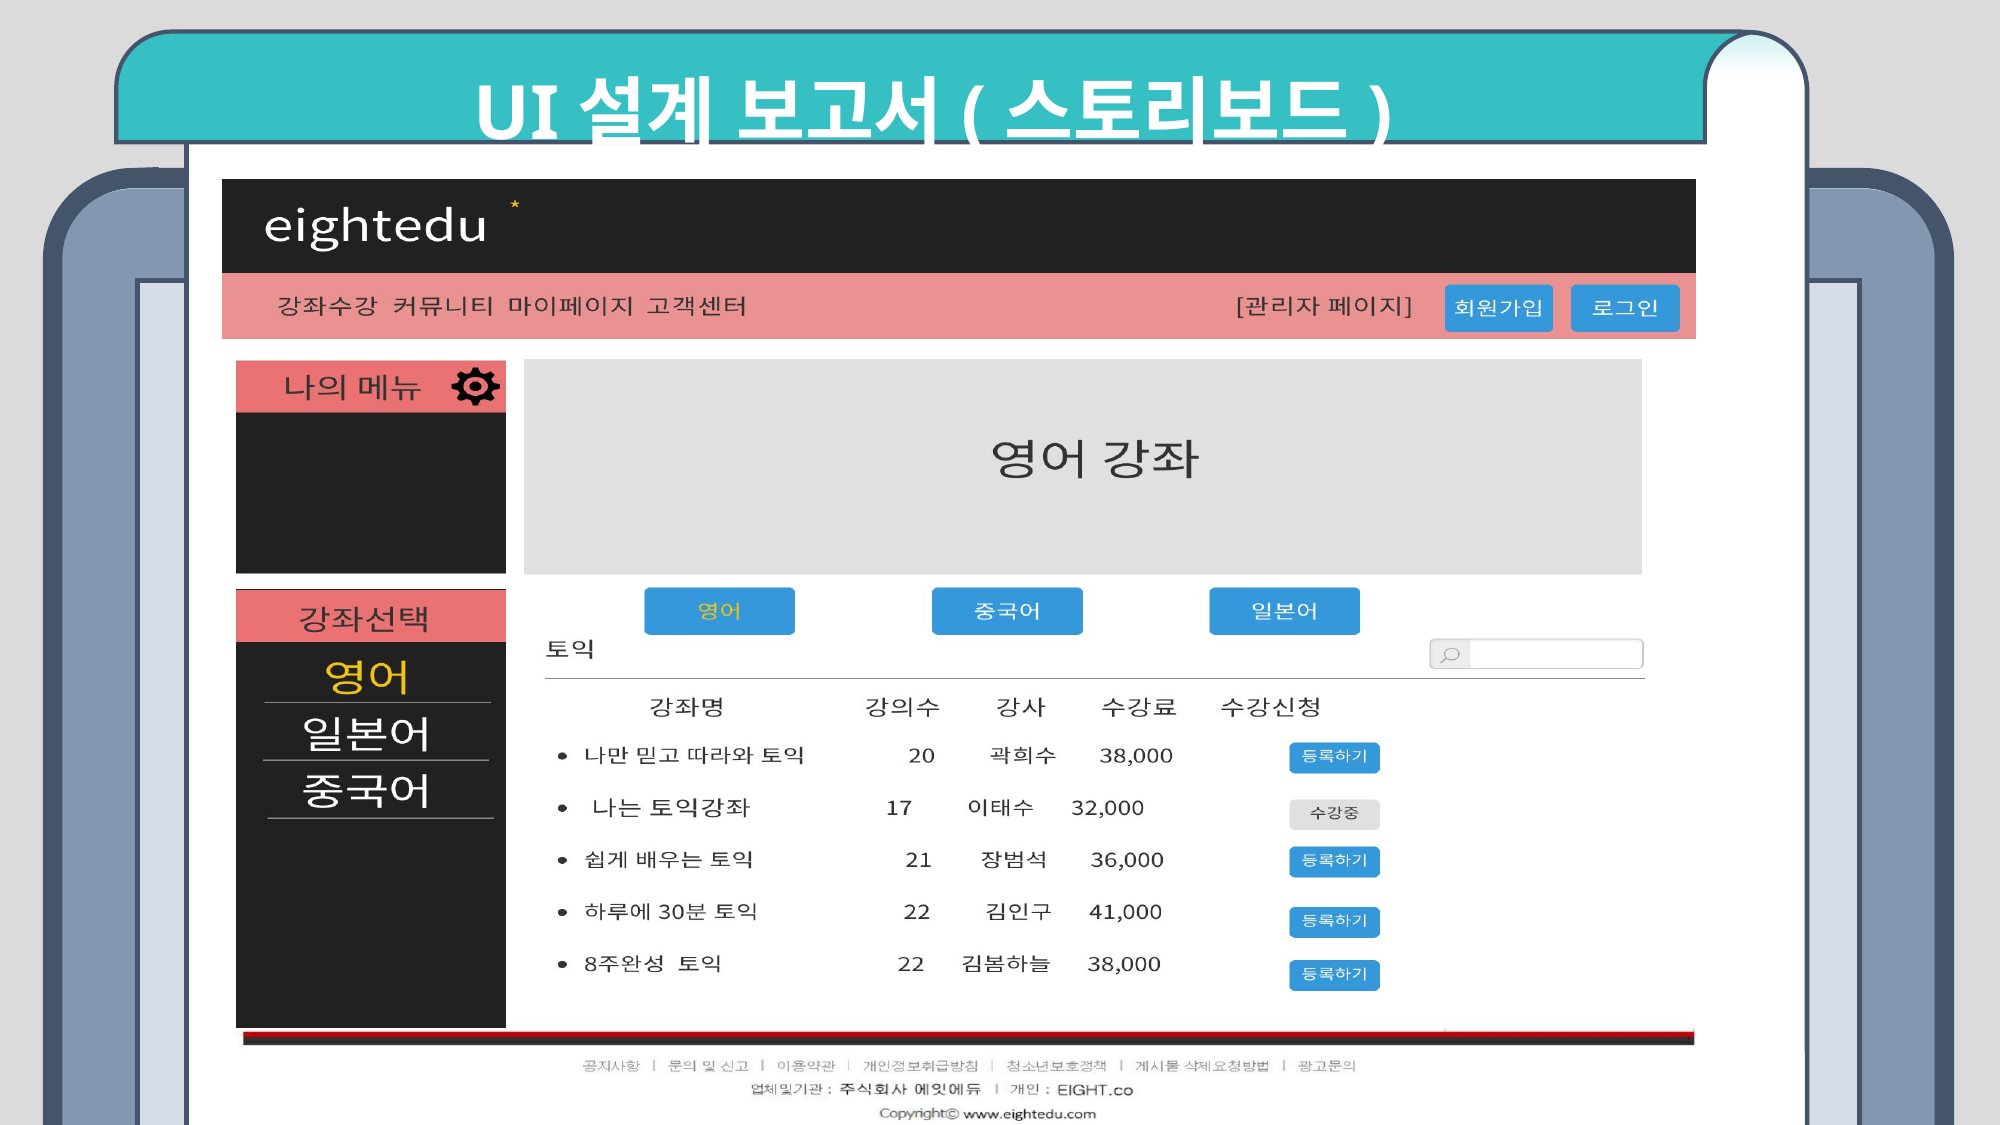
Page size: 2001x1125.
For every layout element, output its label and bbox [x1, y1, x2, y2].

text_box [1808, 178, 1944, 1125]
picture [222, 179, 1696, 1125]
text_box [116, 31, 1808, 1125]
text_box [53, 178, 116, 1125]
